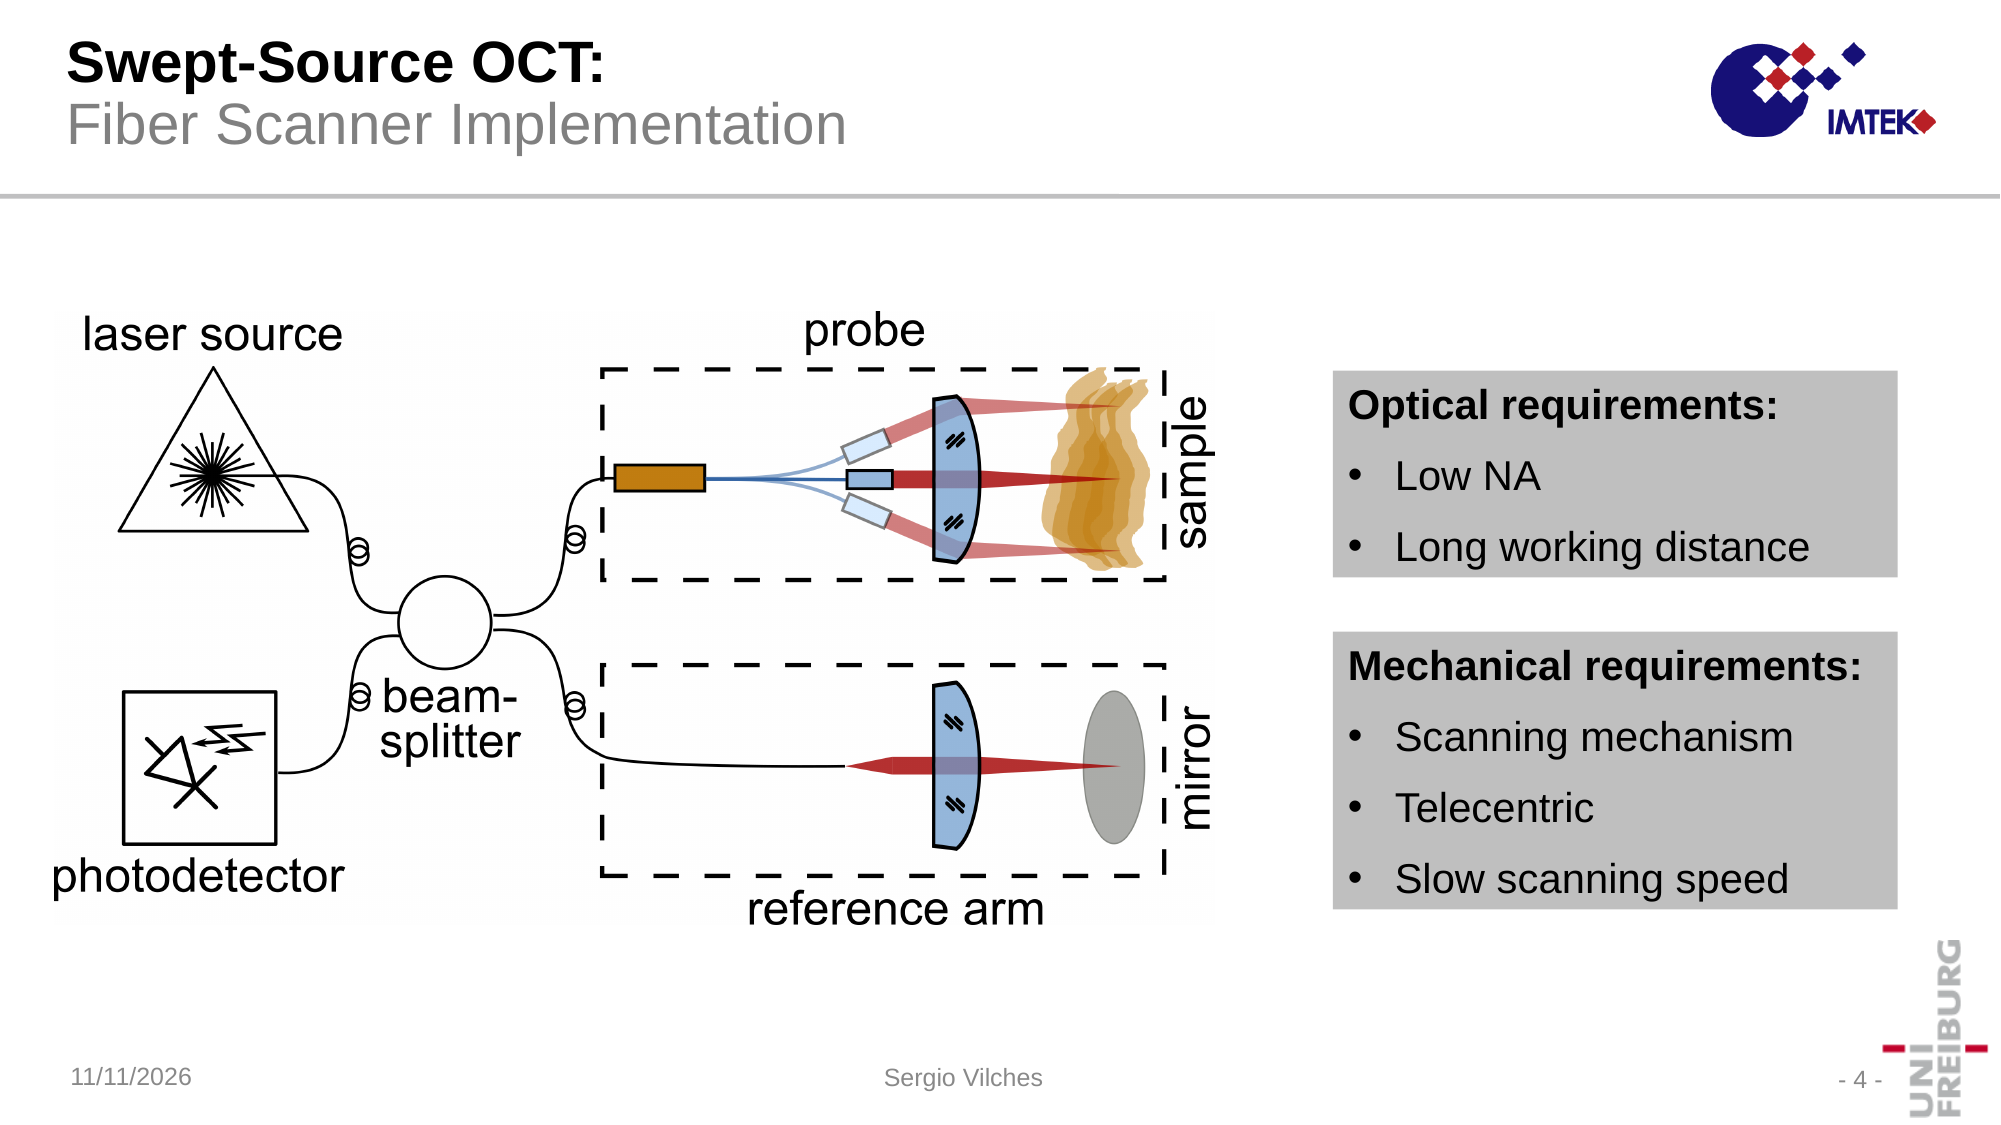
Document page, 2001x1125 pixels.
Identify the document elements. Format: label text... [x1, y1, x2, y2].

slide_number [70, 1040, 260, 1111]
picture [1711, 42, 1936, 137]
text_box Mechanical requirements: Scanning mechanism Telecentric Slow scanning speed [1332, 631, 1898, 910]
text_box Optical requirements: Low NA Long working distance [1332, 370, 1898, 578]
slide_number - 4 - [1629, 1055, 1898, 1092]
footer Sergio Vilches [328, 1057, 1599, 1096]
picture [54, 311, 1216, 925]
picture [1881, 940, 1990, 1118]
title Swept-Source OCT: Fiber Scanner Implementation [51, 9, 1634, 181]
